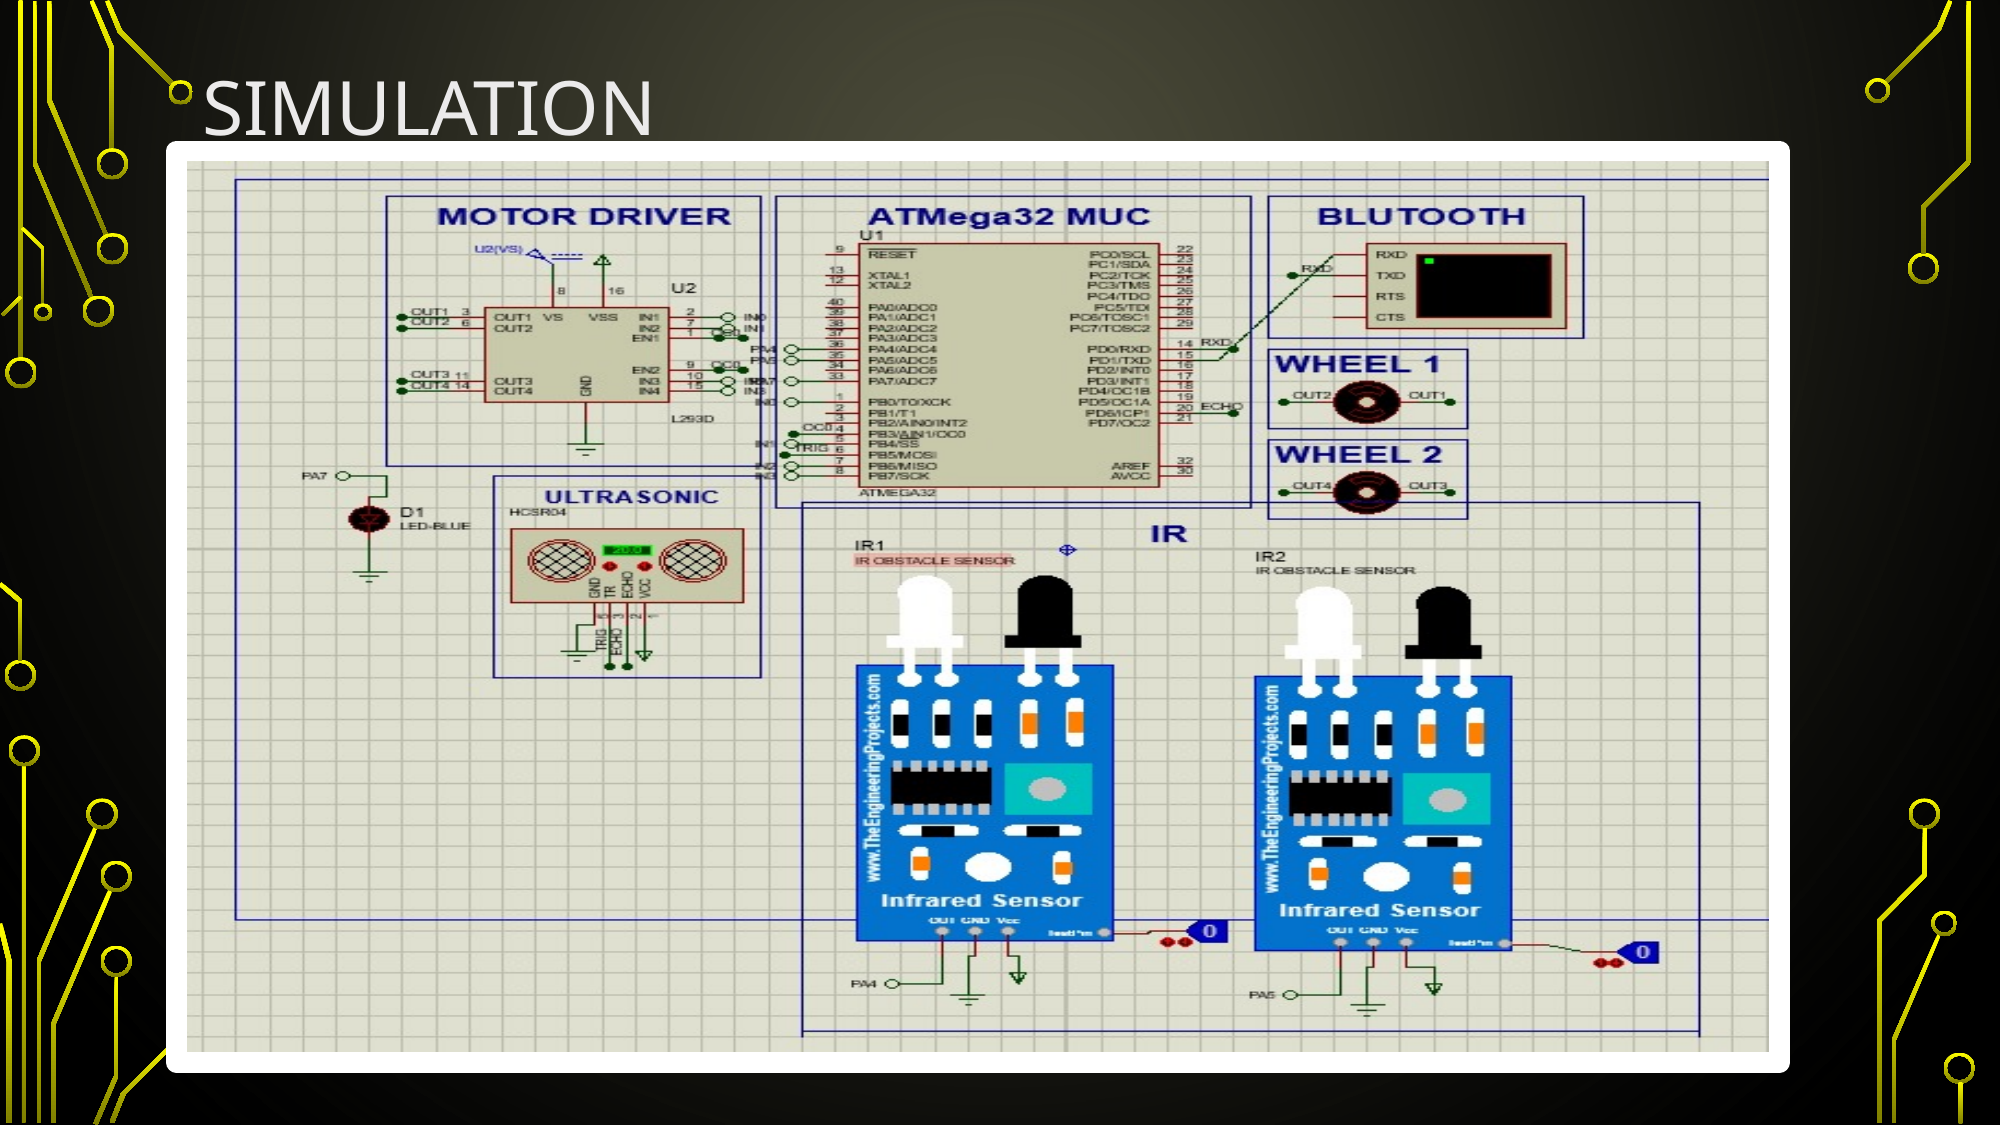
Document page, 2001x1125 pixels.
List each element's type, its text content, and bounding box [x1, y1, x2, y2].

title Simulation [187, 40, 1813, 182]
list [186, 160, 1770, 1053]
